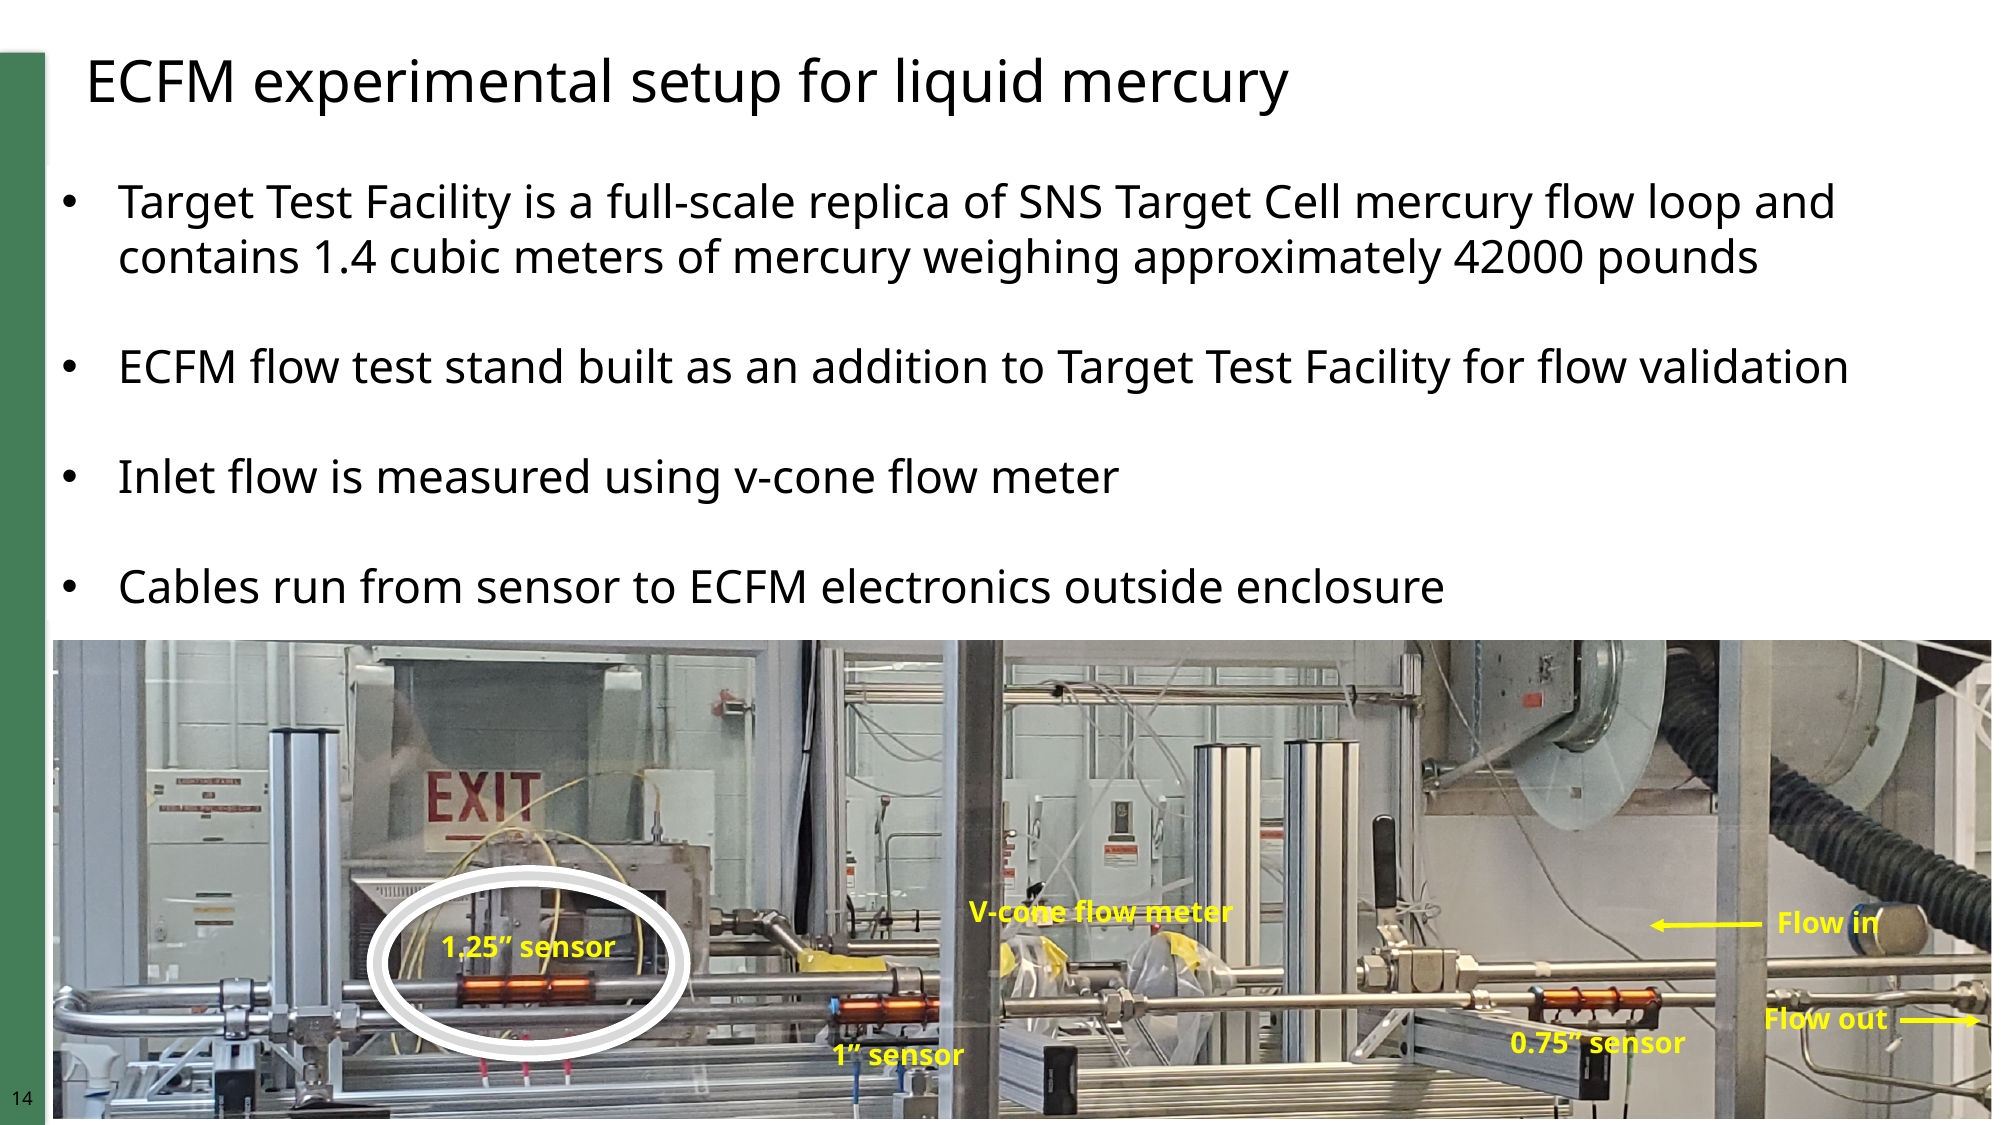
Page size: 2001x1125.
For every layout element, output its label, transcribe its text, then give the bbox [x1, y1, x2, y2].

picture [52, 640, 1992, 1120]
title ECFM experimental setup for liquid mercury [70, 44, 1946, 124]
text_box Target Test Facility is a full-scale replica of SNS Target Cell mercury flow loop and contains 1.4 cubic meters of mercury weighing approximately 42000 pounds ECFM flow test stand built as an addition to Target Test Facility for flow validation Inlet flow is measured using v-cone flow meter Cables run from sensor to ECFM electronics outside enclosure [46, 165, 1981, 621]
